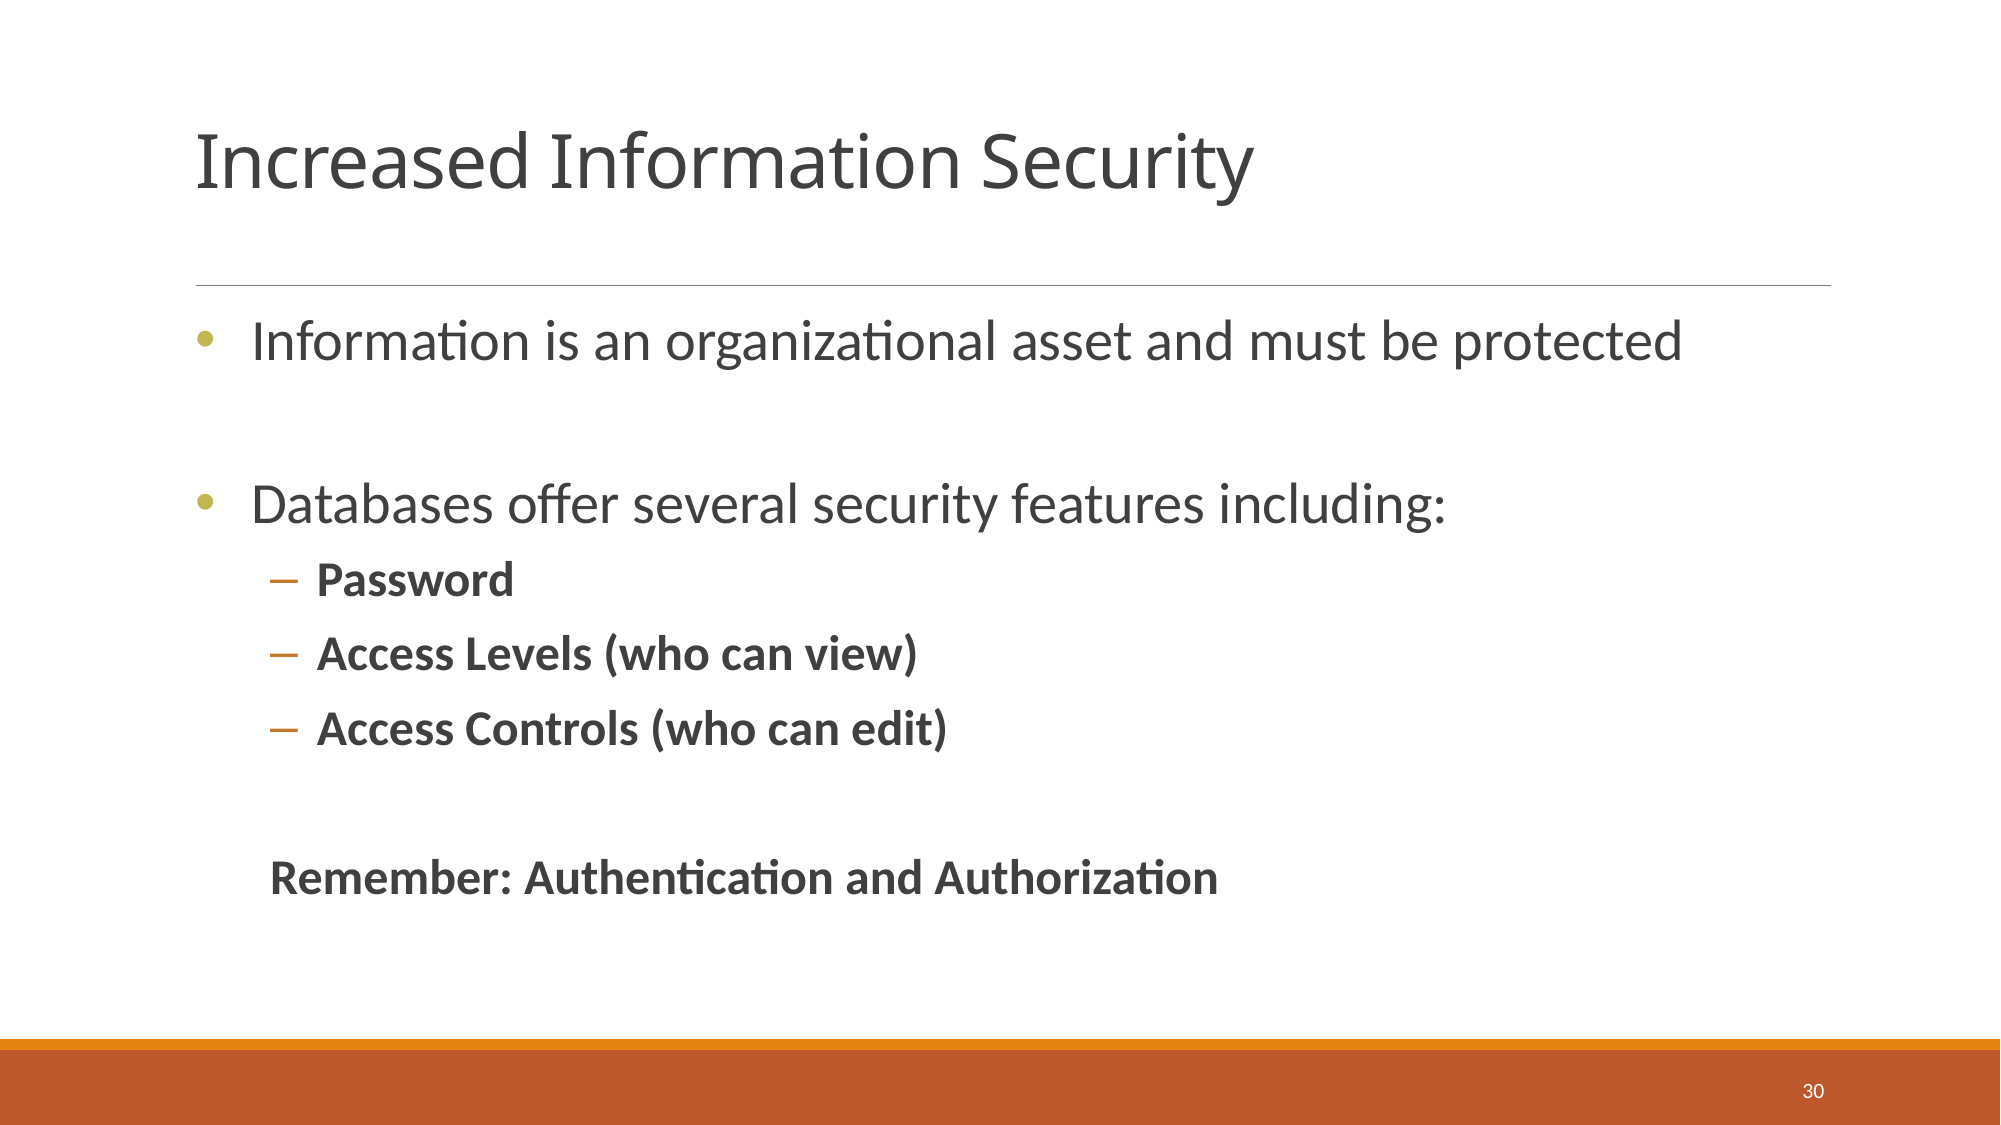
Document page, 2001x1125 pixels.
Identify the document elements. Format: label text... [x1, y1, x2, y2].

slide_number 30 [1624, 1059, 1840, 1120]
list Information is an organizational asset and must be protected Databases offer several security features including: Password Access Levels (who can view) Access Controls (who can edit) Remember: Authentication and Authorization [180, 302, 1830, 963]
title Increased Information Security [180, 47, 1830, 285]
